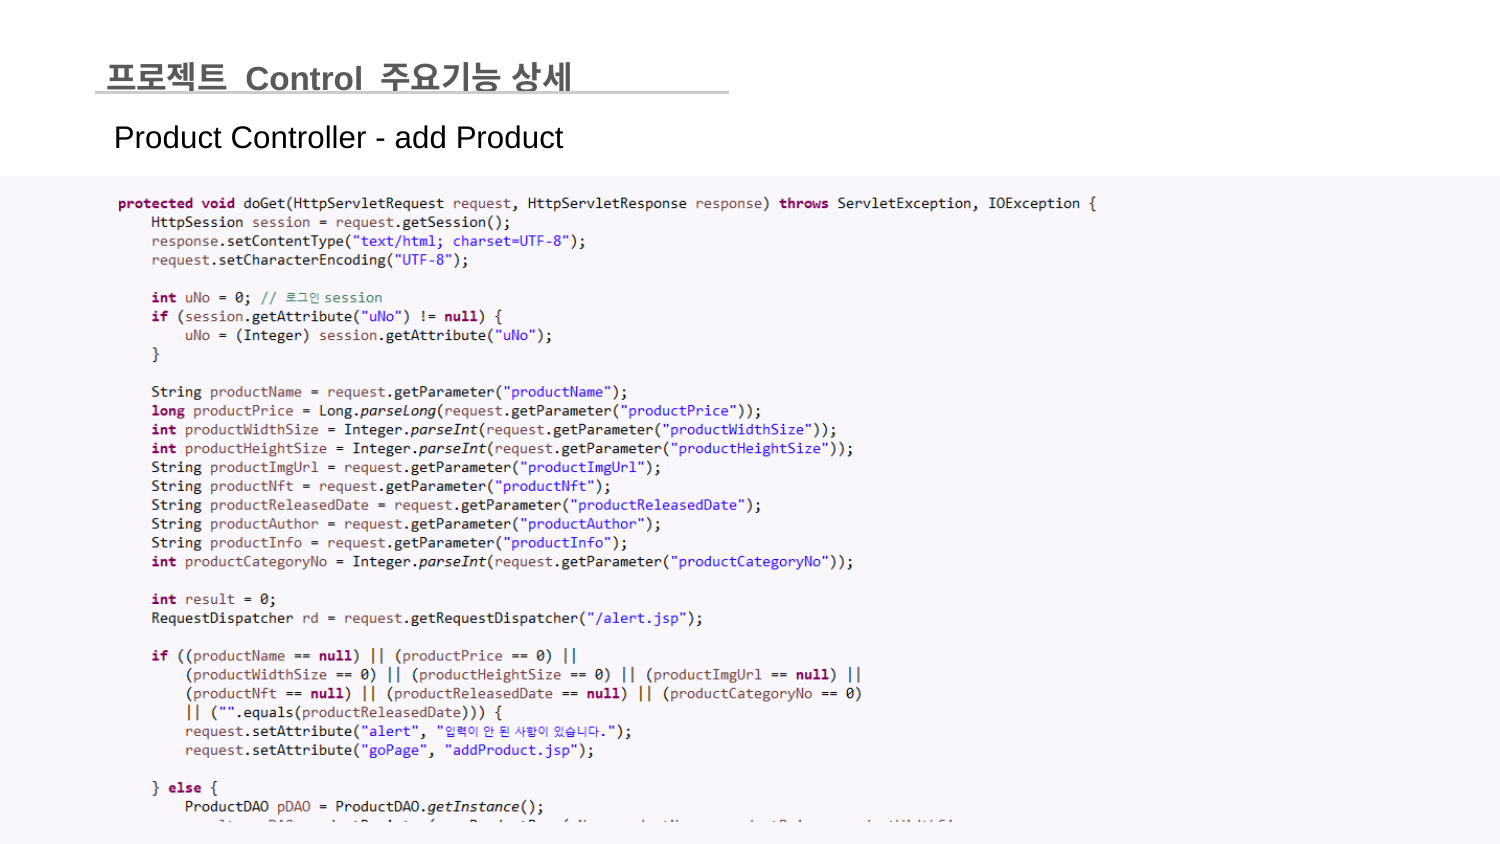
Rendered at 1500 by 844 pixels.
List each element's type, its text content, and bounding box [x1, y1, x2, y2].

text_box Product Controller - add Product [98, 112, 675, 171]
text_box [0, 175, 1500, 844]
picture [95, 183, 1144, 824]
text_box 프로젝트 Control 주요기능 상세 [91, 22, 1188, 112]
